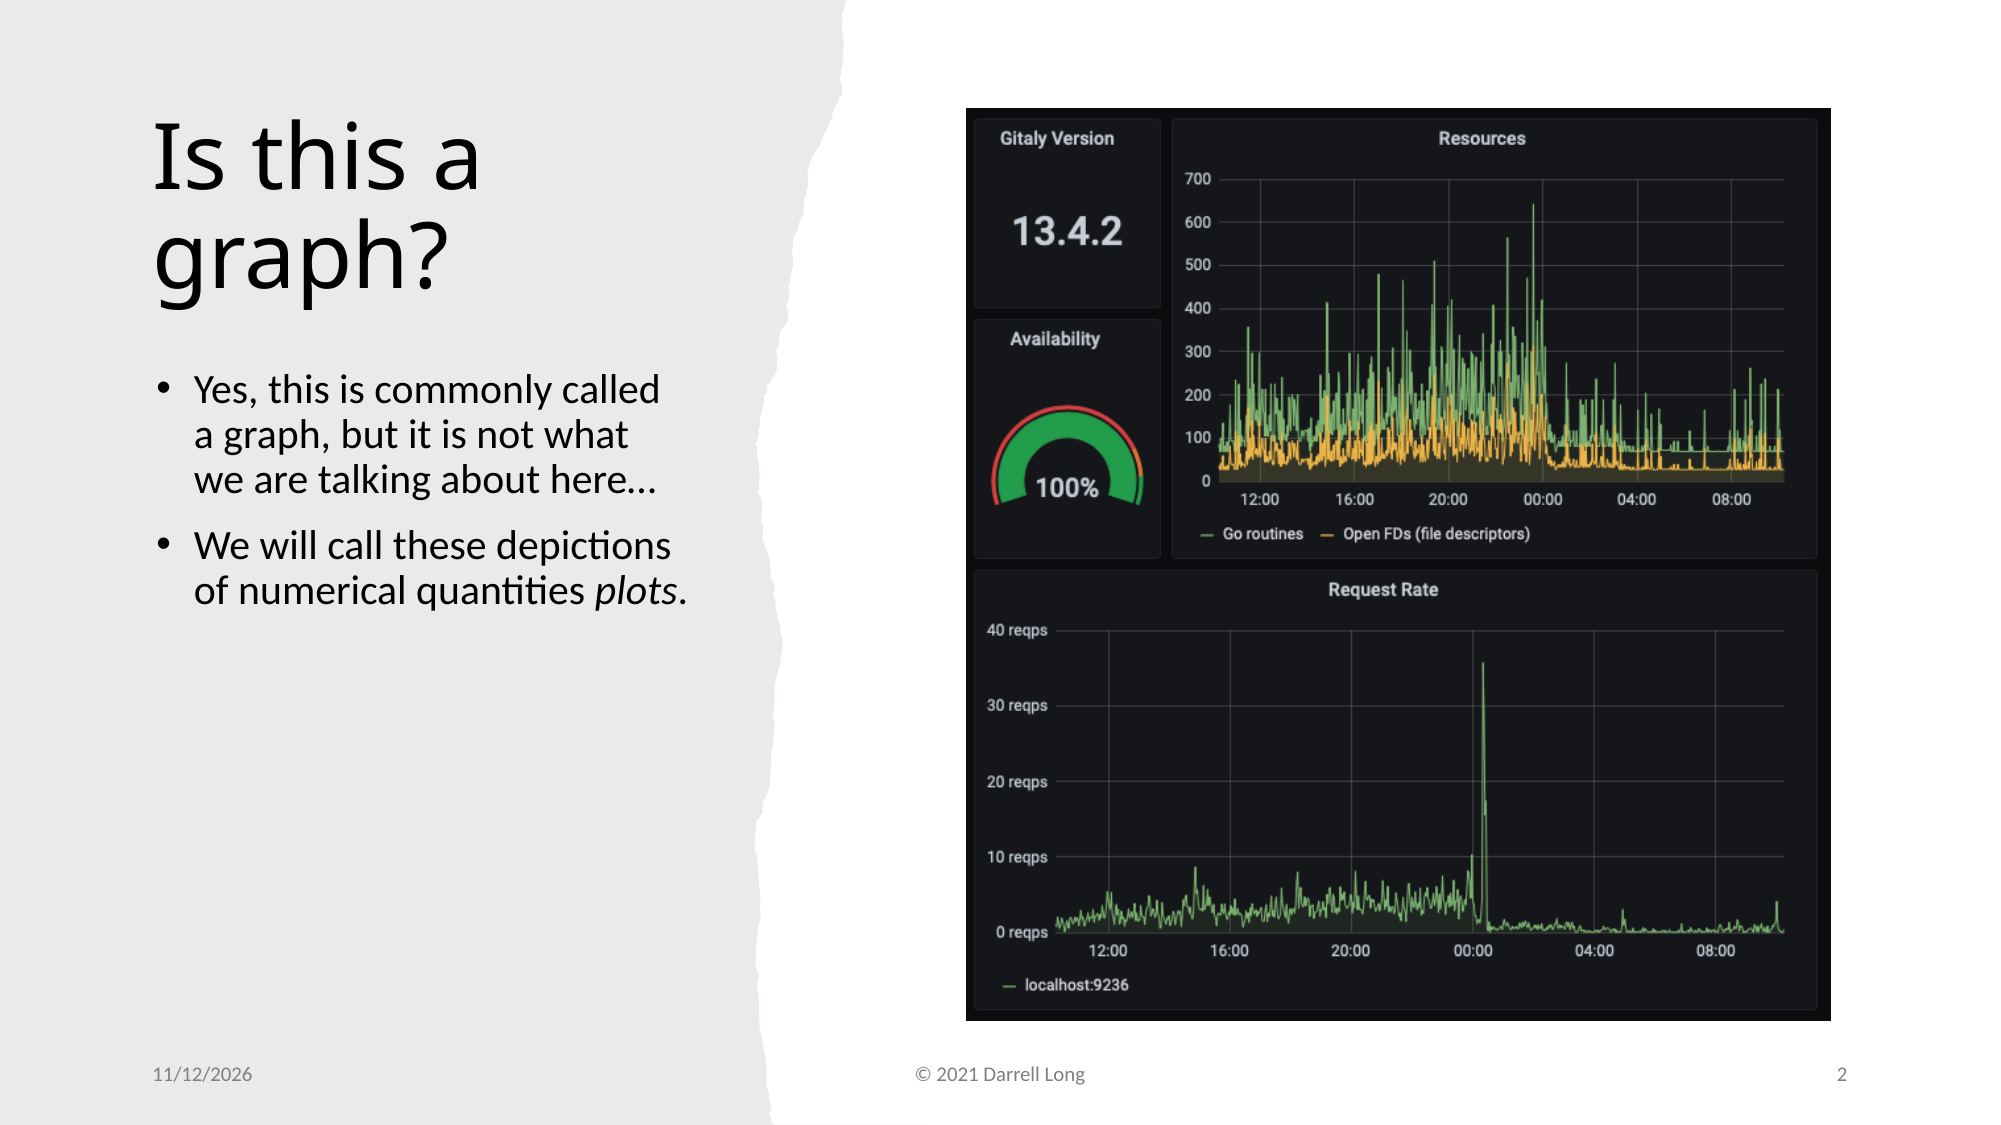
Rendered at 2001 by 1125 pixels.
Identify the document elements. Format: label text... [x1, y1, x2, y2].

text_box [0, 0, 929, 1125]
title Is this a graph? [137, 99, 751, 319]
list Yes, this is commonly called a graph, but it is not what we are talking about here… We will call these depictions of numerical quantities plots. [141, 359, 704, 1002]
footer © 2021 Darrell Long [662, 1042, 1338, 1103]
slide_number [137, 1042, 588, 1103]
slide_number 2 [1412, 1042, 1863, 1103]
text_box [756, 0, 2000, 1125]
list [966, 108, 1830, 1021]
